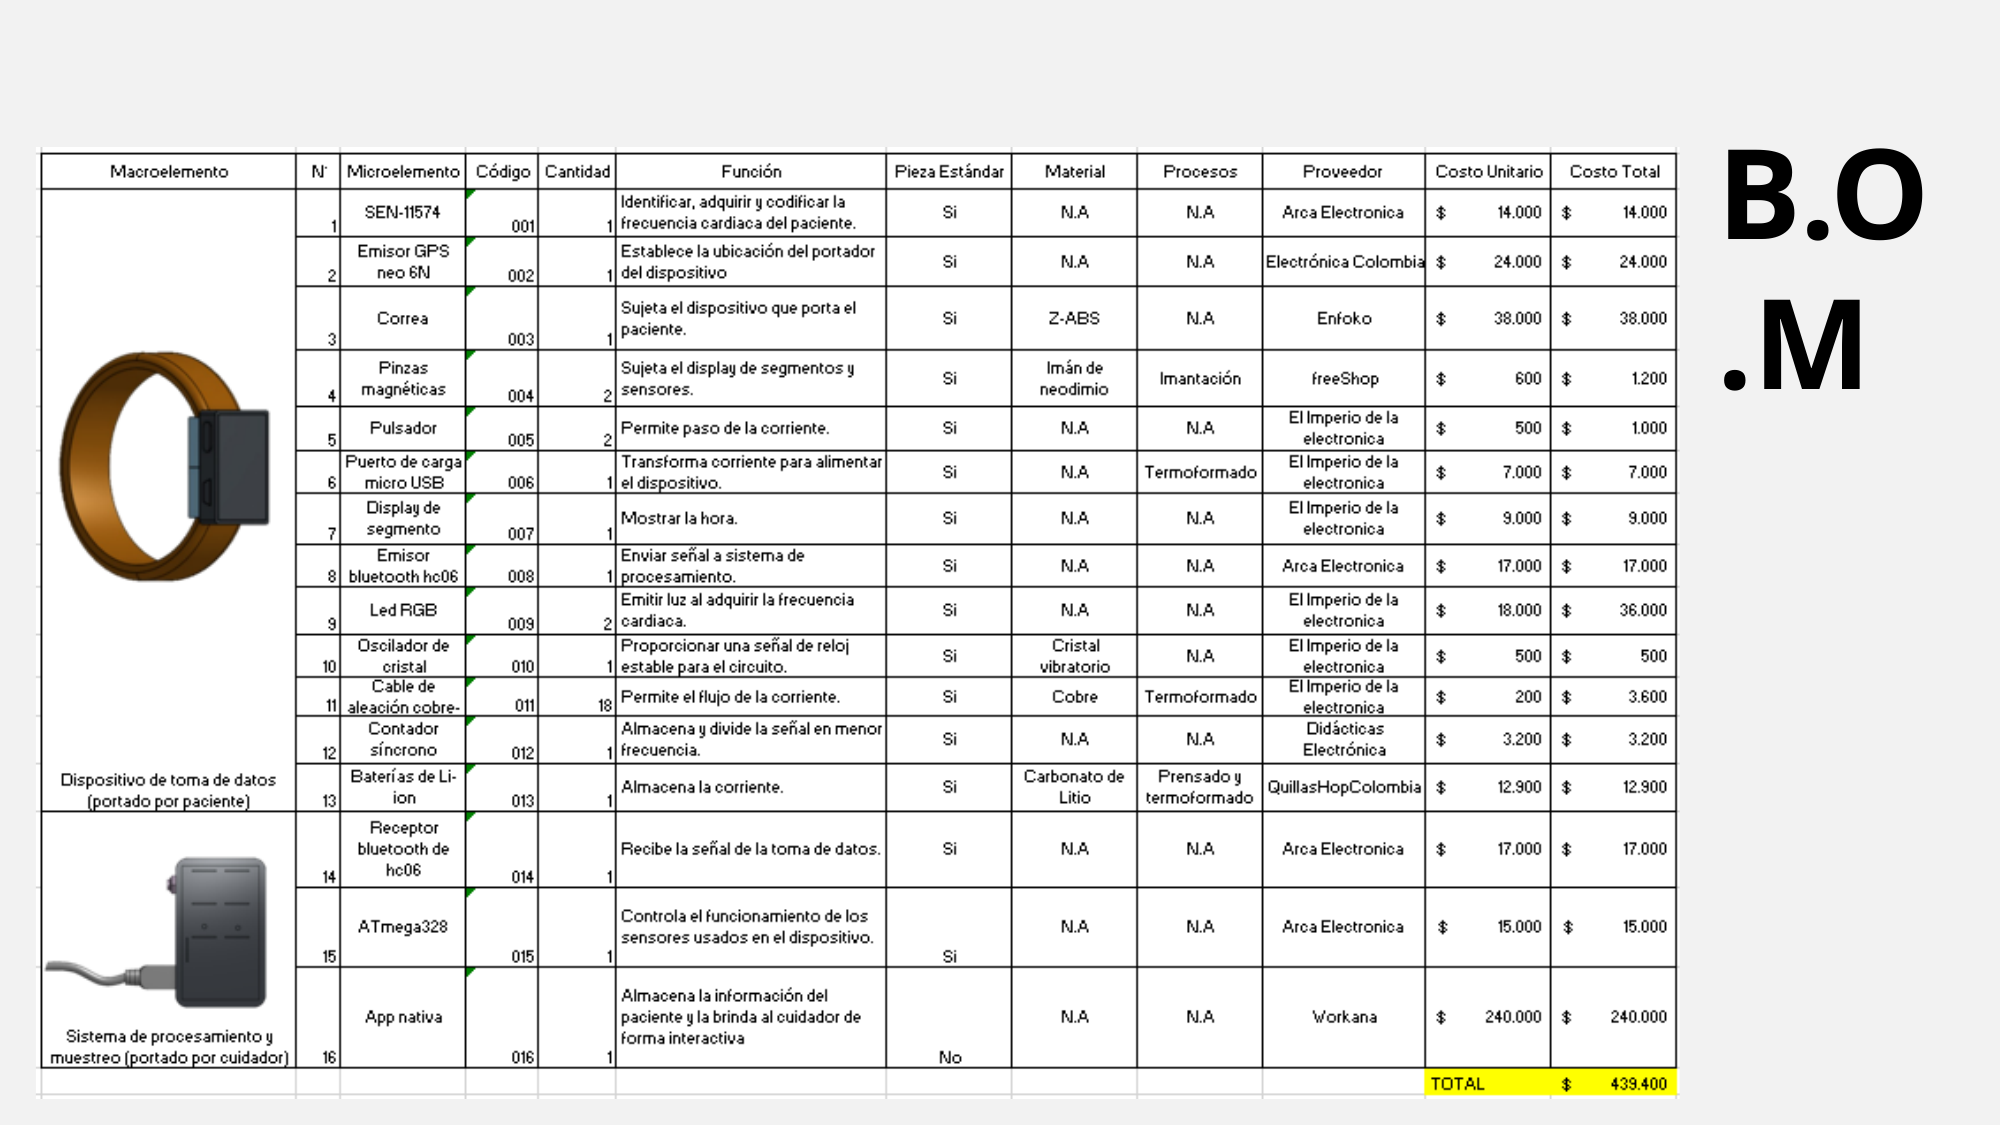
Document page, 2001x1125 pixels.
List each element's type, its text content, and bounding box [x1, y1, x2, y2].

text_box B.O.M [1702, 107, 1949, 274]
picture [35, 146, 1680, 1099]
